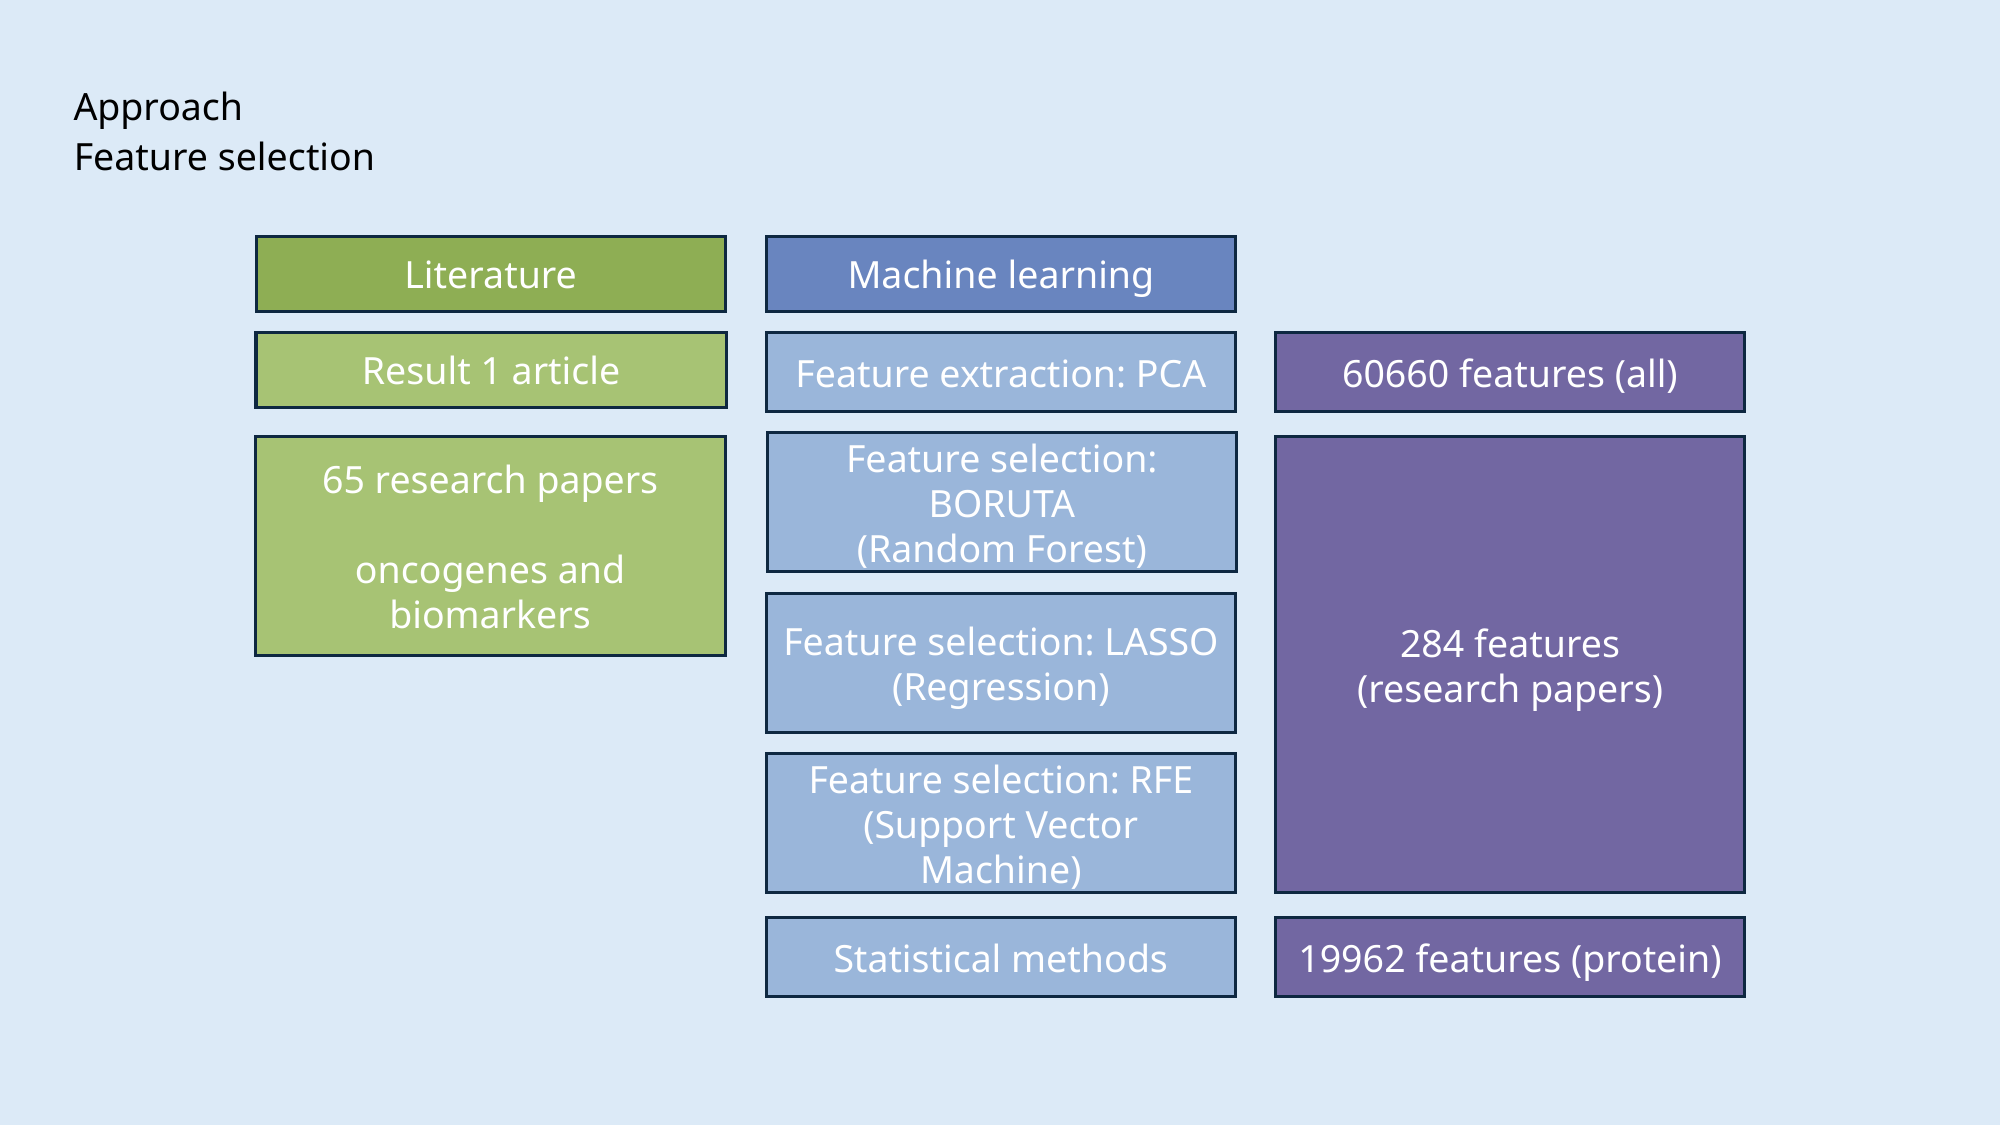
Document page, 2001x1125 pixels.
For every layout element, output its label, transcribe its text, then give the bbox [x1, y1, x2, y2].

text_box 284 features (research papers) [1274, 435, 1746, 894]
text_box Feature extraction: PCA [765, 331, 1237, 413]
text_box Feature selection [58, 125, 415, 186]
text_box Machine learning [765, 235, 1237, 313]
text_box Feature selection: LASSO (Regression) [765, 592, 1237, 734]
text_box Result 1 article [254, 331, 728, 409]
text_box Approach [58, 75, 888, 136]
text_box 65 research papers oncogenes and biomarkers [254, 435, 727, 657]
text_box Statistical methods [765, 916, 1237, 998]
text_box 19962 features (protein) [1274, 916, 1746, 998]
text_box Feature selection: BORUTA (Random Forest) [766, 431, 1238, 573]
text_box Feature selection: RFE (Support Vector Machine) [765, 752, 1237, 894]
text_box 60660 features (all) [1274, 331, 1746, 413]
text_box Literature [255, 235, 727, 313]
